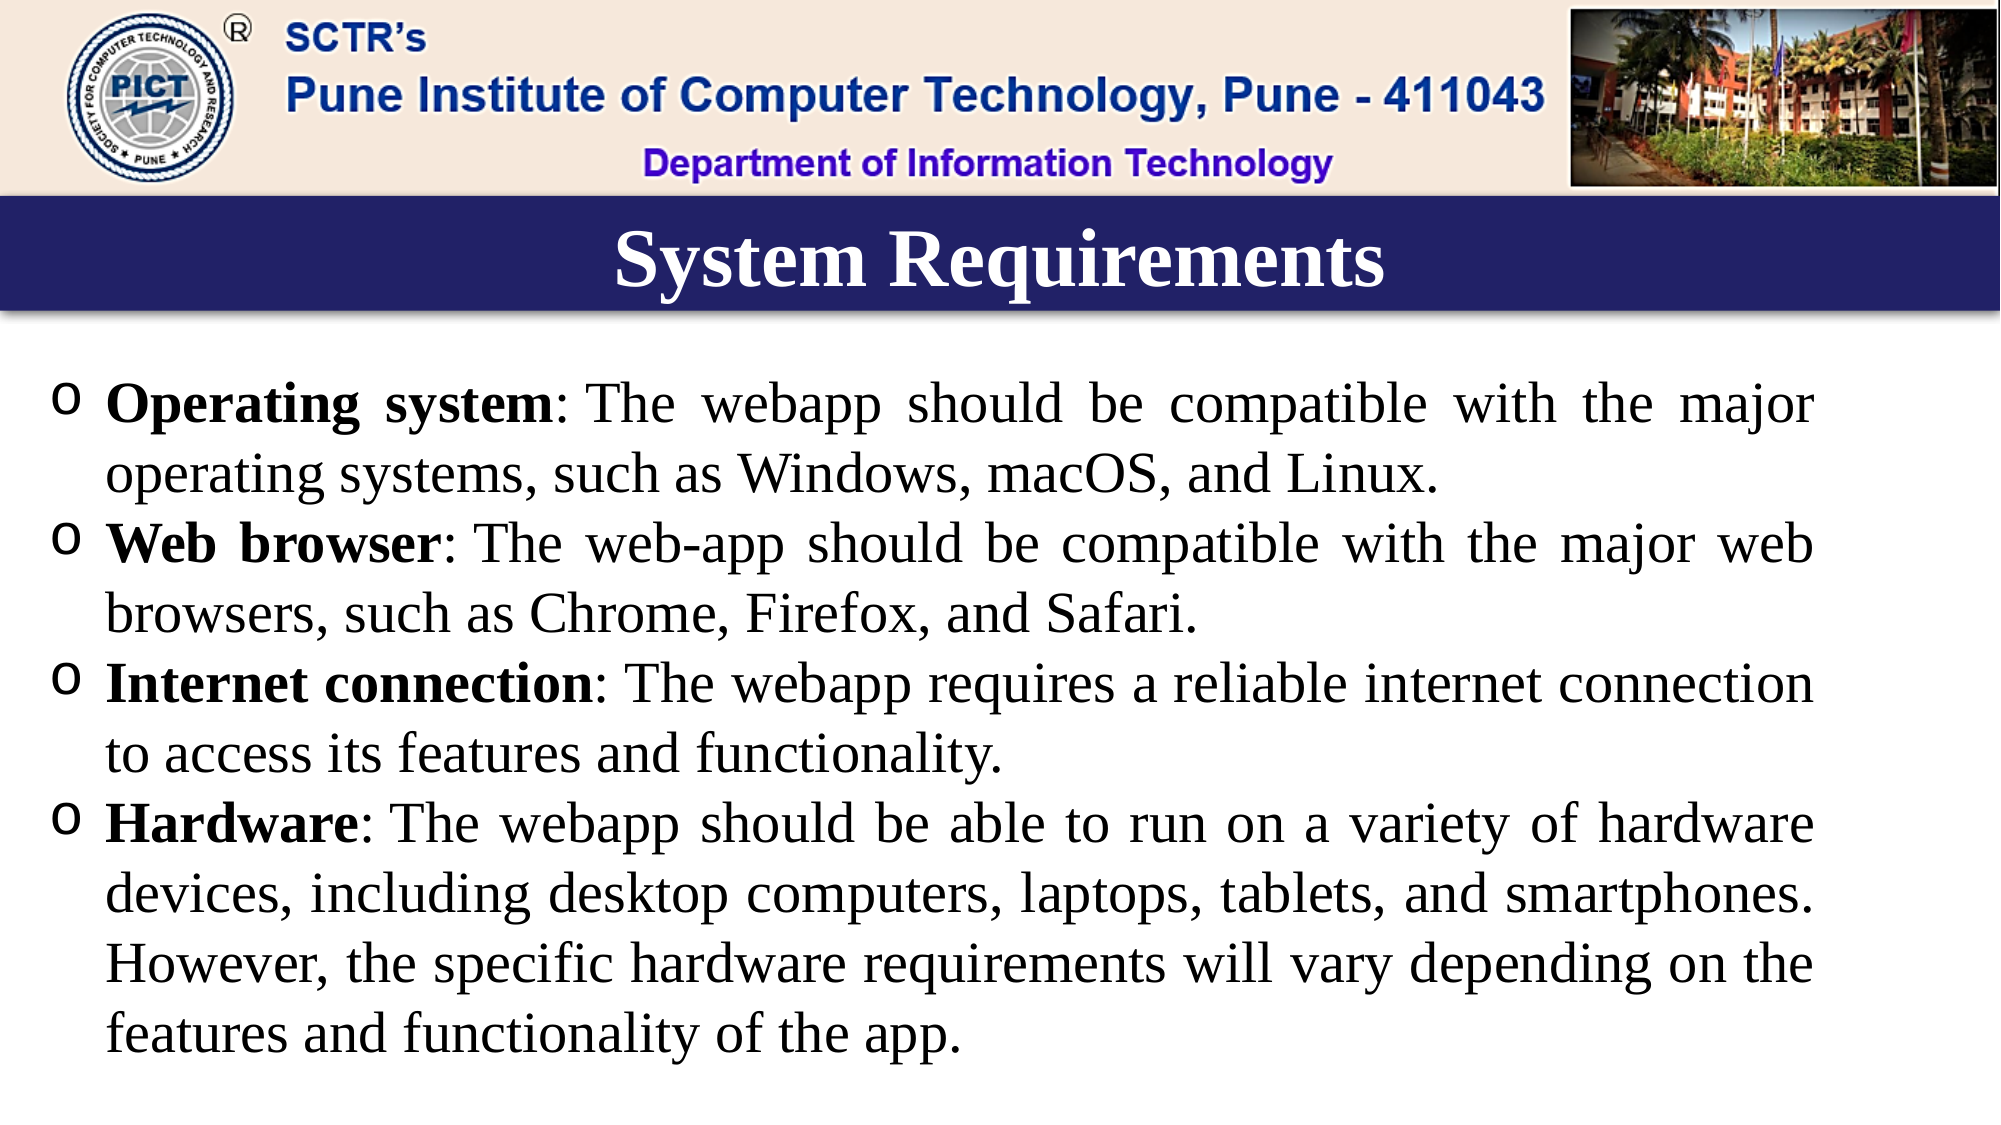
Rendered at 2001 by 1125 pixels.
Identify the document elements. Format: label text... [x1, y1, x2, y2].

text_box System Requirements [0, 207, 2000, 311]
text_box Operating system: The webapp should be compatible with the major operating systems, such as Windows, macOS, and Linux. Web browser: The web-app should be compatible with the major web browsers, such as Chrome, Firefox, and Safari. Internet connection: The webapp requires a reliable internet connection to access its features and functionality. Hardware: The webapp should be able to run on a variety of hardware devices, including desktop computers, laptops, tablets, and smartphones. However, the specific hardware requirements will vary depending on the features and functionality of the app. [33, 356, 1831, 1072]
picture [0, 0, 2000, 196]
